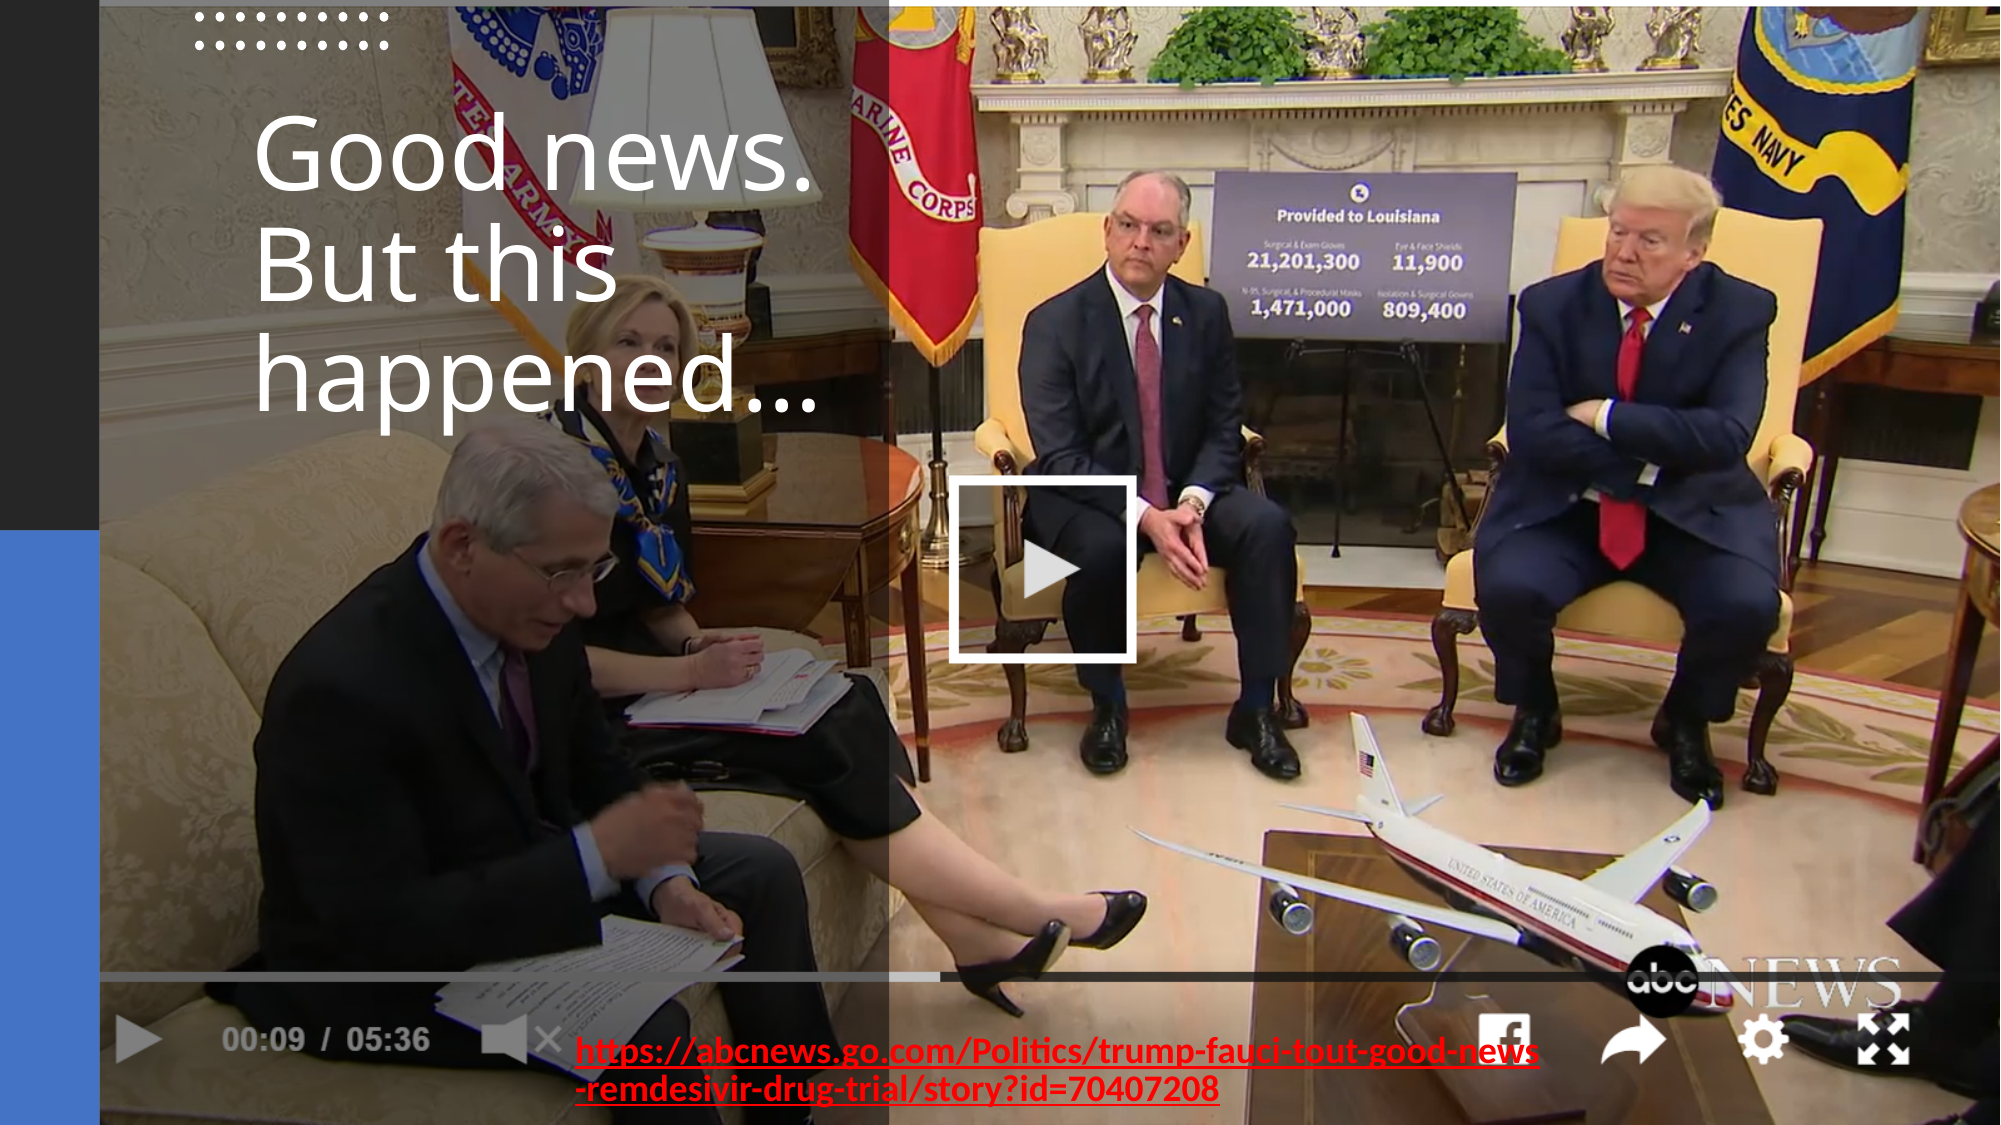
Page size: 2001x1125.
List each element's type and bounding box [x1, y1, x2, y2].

text_box [194, 11, 389, 51]
text_box [0, 0, 99, 529]
text_box [0, 529, 99, 1125]
list [99, 0, 2000, 1125]
